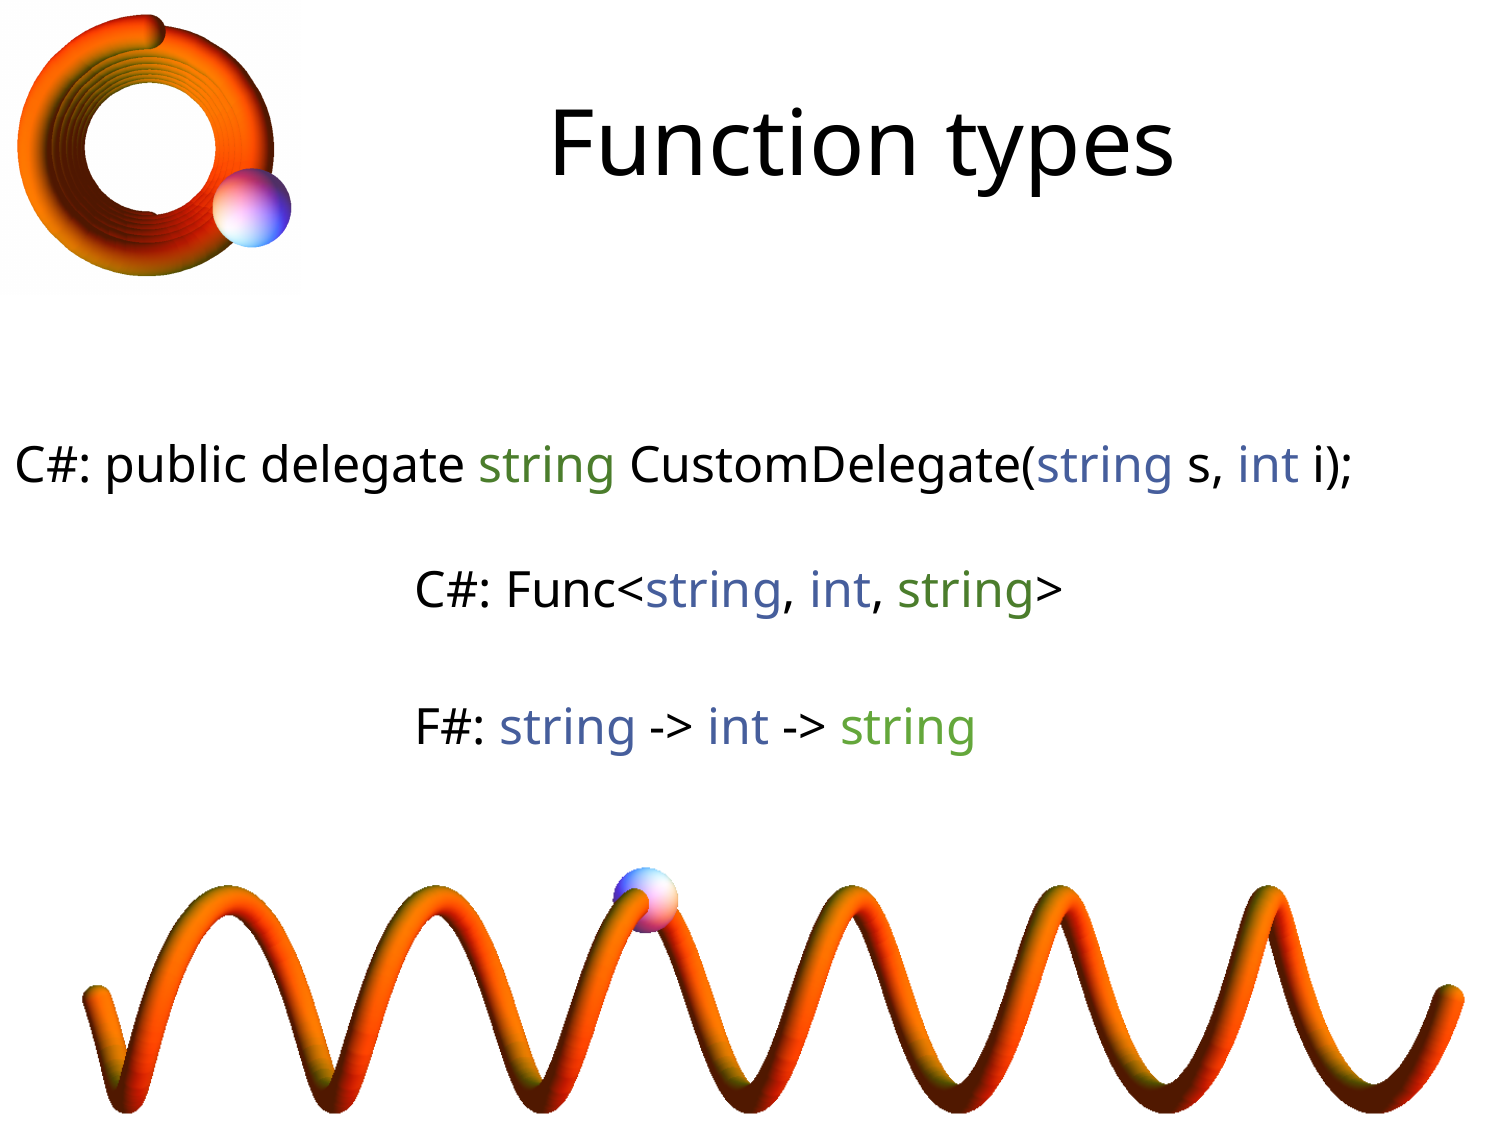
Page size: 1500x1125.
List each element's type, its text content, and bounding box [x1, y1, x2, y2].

title Function types [304, 45, 1500, 233]
picture [0, 857, 1500, 1125]
text_box F#: string -> int -> string [399, 687, 1325, 763]
text_box C#: Func<string, int, string> [399, 549, 1325, 625]
text_box C#: public delegate string CustomDelegate(string s, int i); [0, 424, 1500, 500]
picture [0, 0, 301, 295]
